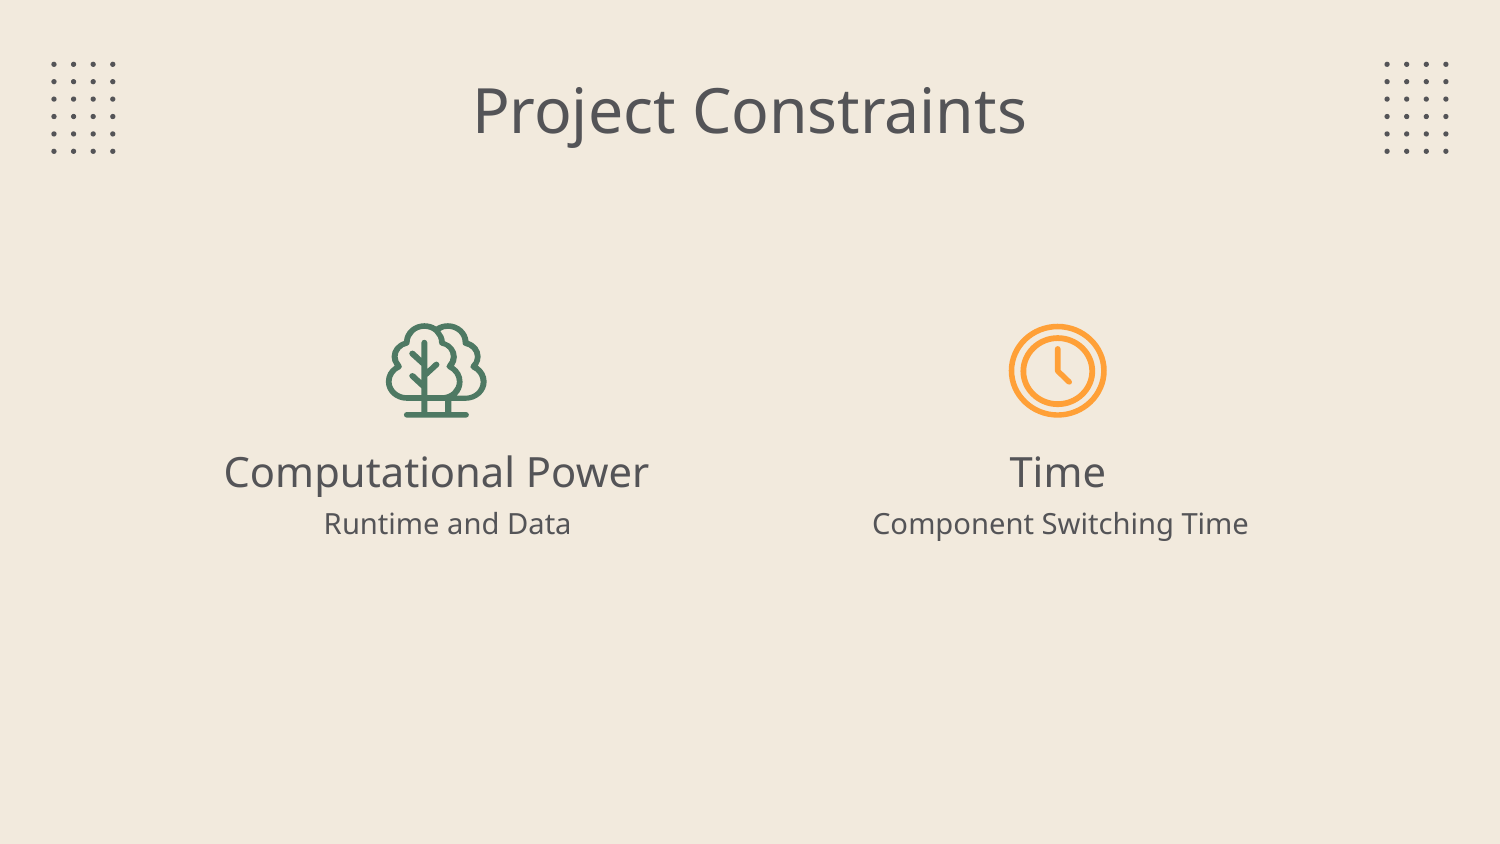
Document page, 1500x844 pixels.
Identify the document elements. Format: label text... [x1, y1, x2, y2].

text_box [1008, 323, 1107, 418]
title Project Constraints [51, 60, 1449, 155]
subtitle Runtime and Data [248, 505, 624, 551]
title Computational Power [161, 427, 711, 520]
title Time [870, 439, 1246, 505]
subtitle Component Switching Time [833, 505, 1289, 551]
text_box [385, 323, 487, 418]
